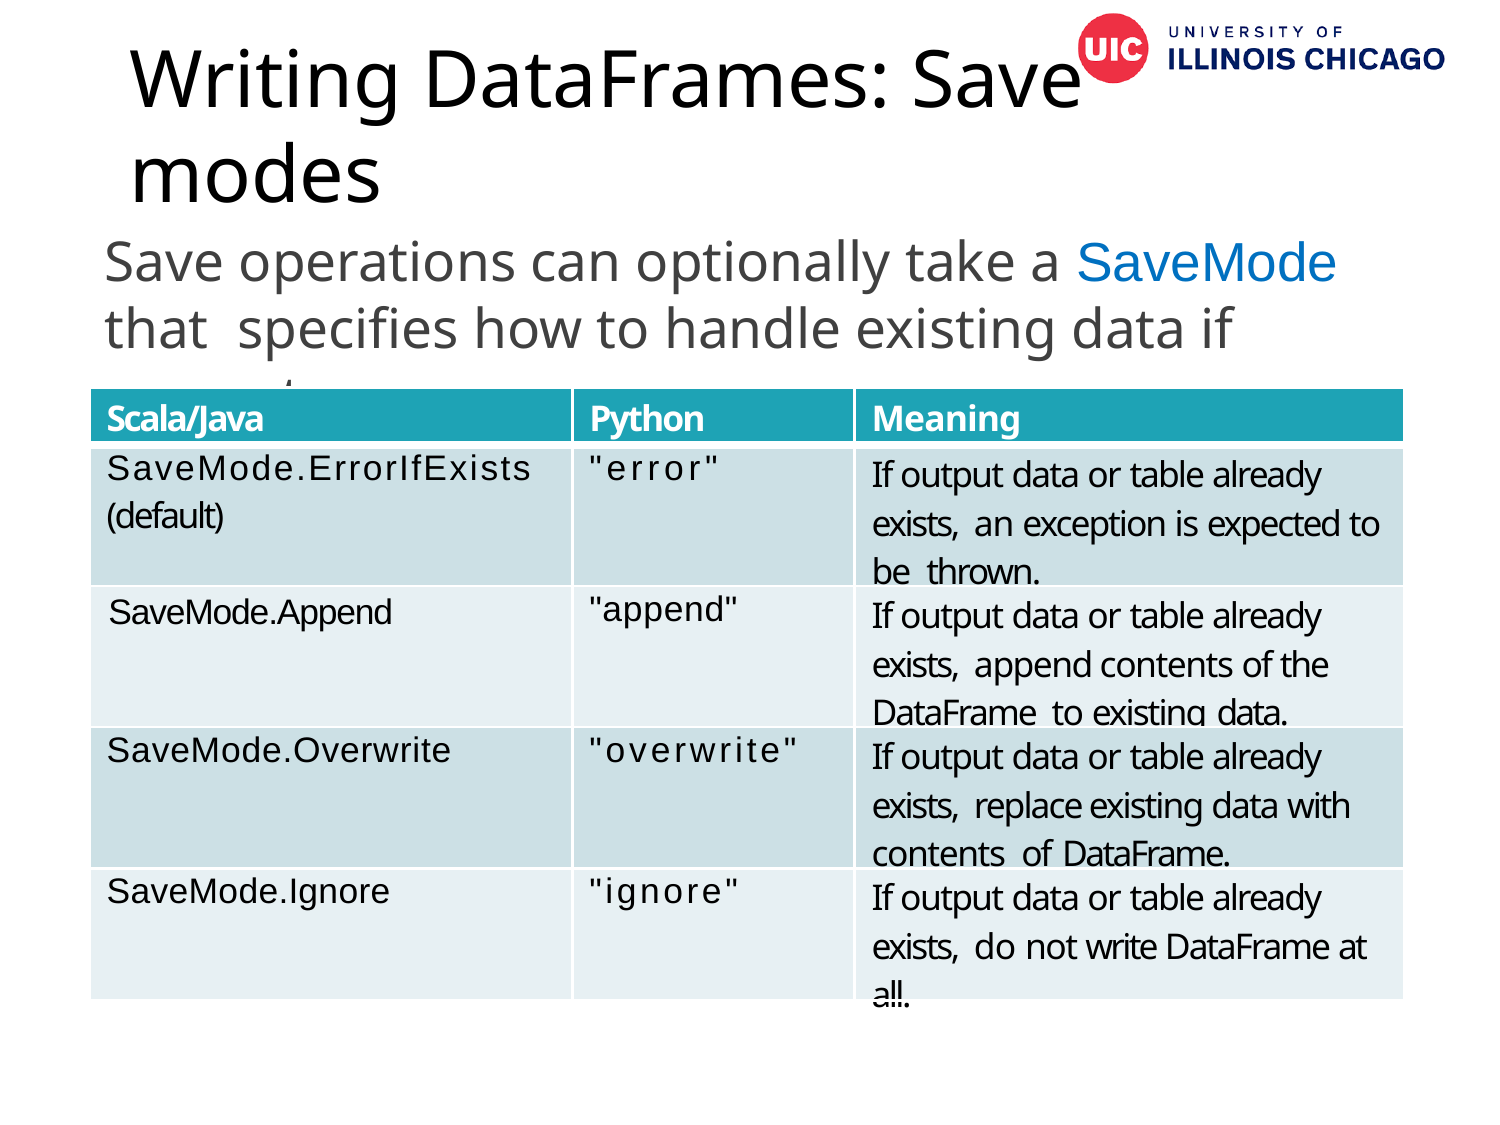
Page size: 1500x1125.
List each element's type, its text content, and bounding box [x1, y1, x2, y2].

table_cell SaveMode.Append [91, 587, 571, 726]
table_cell SaveMode.Ignore [91, 870, 571, 999]
table_cell If output data or table already exists, do not write DataFrame at all. [856, 870, 1403, 999]
table_cell "ignore" [574, 870, 853, 999]
table_cell SaveMode.Overwrite [91, 728, 571, 867]
picture [1076, 11, 1448, 86]
title Writing DataFrames: Save modes [127, 26, 1316, 219]
text_box Save operations can optionally take a SaveMode that specifies how to handle existing data if present. [102, 225, 1447, 428]
table_header Scala/Java [91, 389, 571, 441]
table_cell If output data or table already exists, replace existing data with contents of DataFrame. [856, 728, 1403, 867]
table_cell SaveMode.ErrorIfExists (default) [91, 449, 571, 585]
table_cell "append" [574, 587, 853, 726]
table_header Python [574, 389, 853, 441]
table_cell If output data or table already exists, append contents of the DataFrame to existing data. [856, 587, 1403, 726]
table_cell If output data or table already exists, an exception is expected to be thrown. [856, 449, 1403, 585]
table_header Meaning [856, 389, 1403, 441]
table_cell "error" [574, 449, 853, 585]
table_cell "overwrite" [574, 728, 853, 867]
